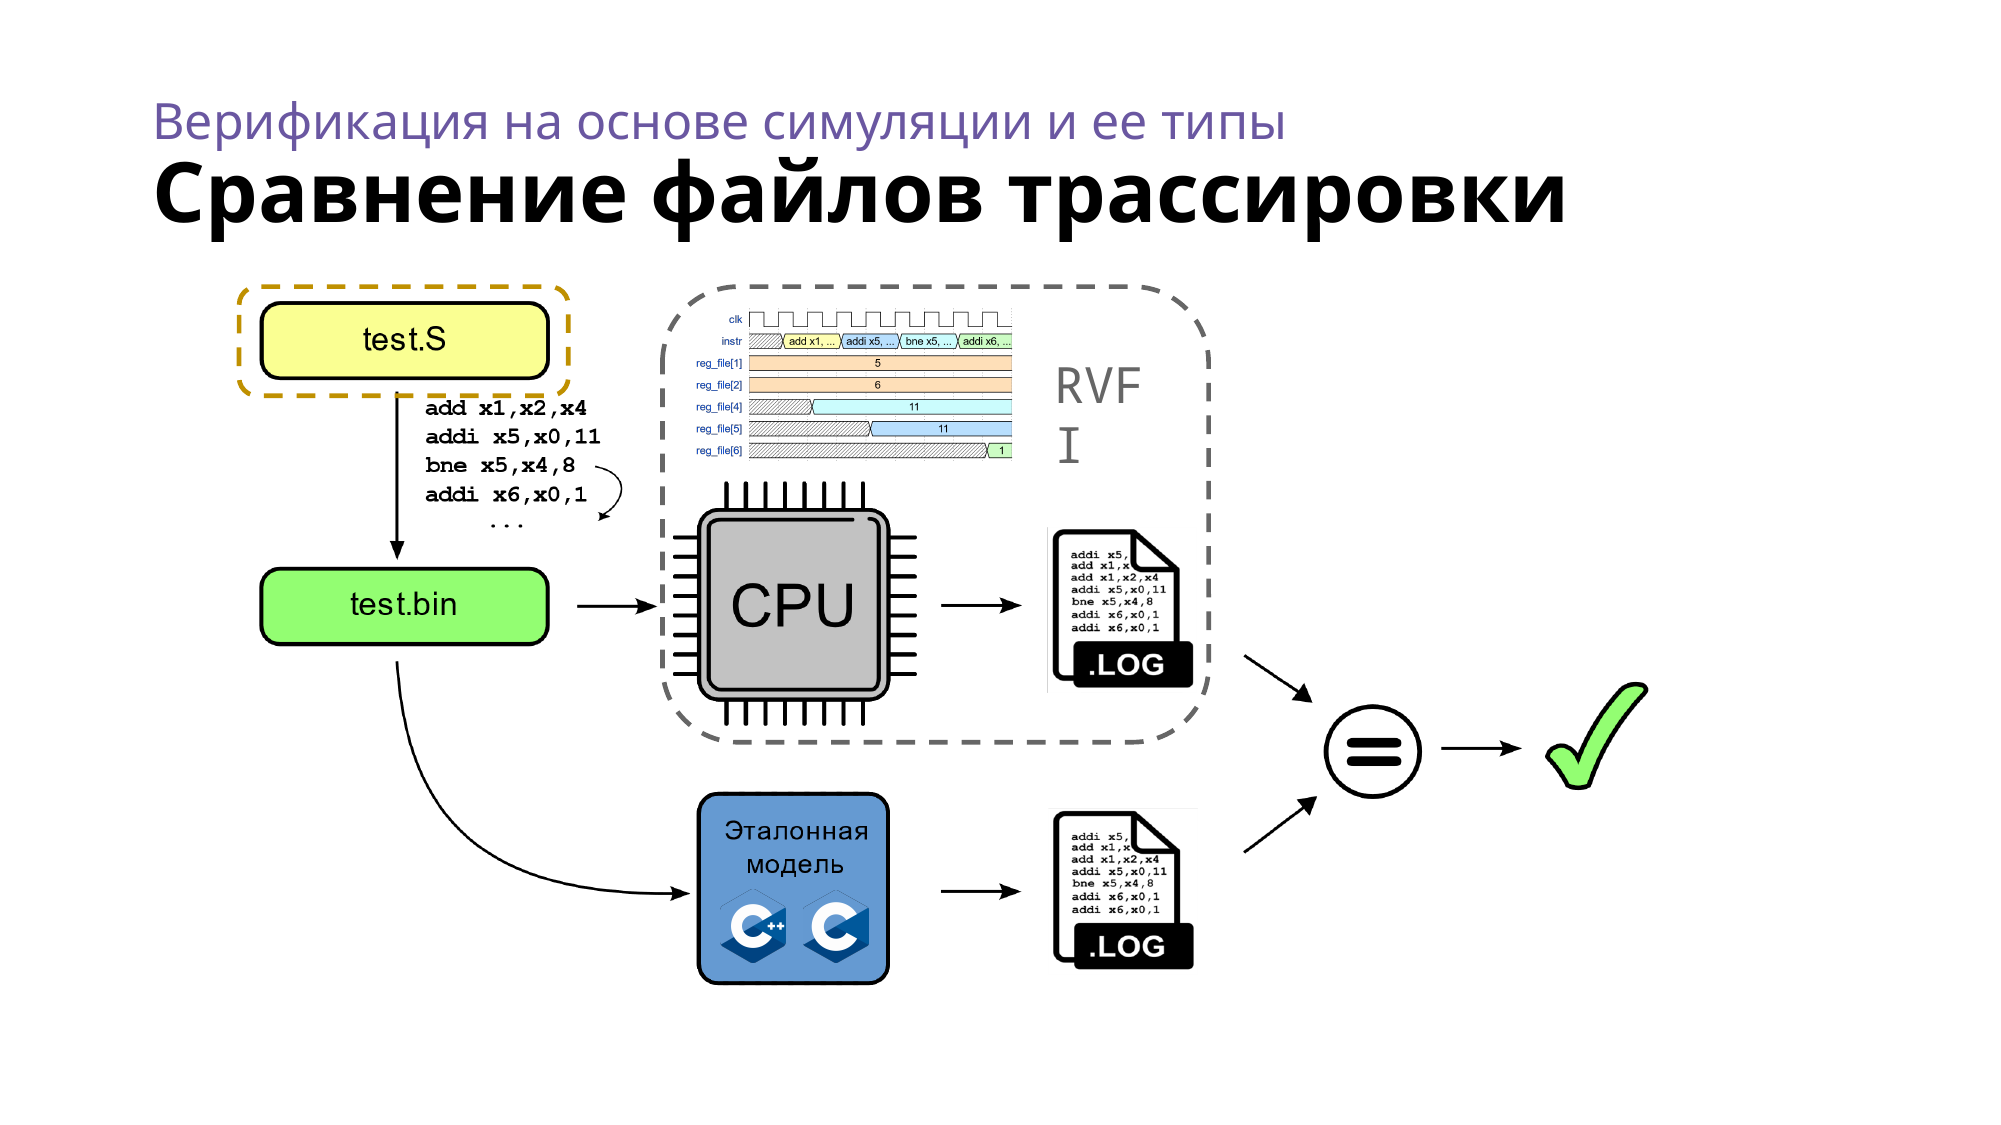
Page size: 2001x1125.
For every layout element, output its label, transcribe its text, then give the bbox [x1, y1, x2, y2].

title Верификация на основе симуляции и ее типы Сравнение файлов трассировки [137, 59, 1863, 278]
picture [170, 145, 1660, 1048]
